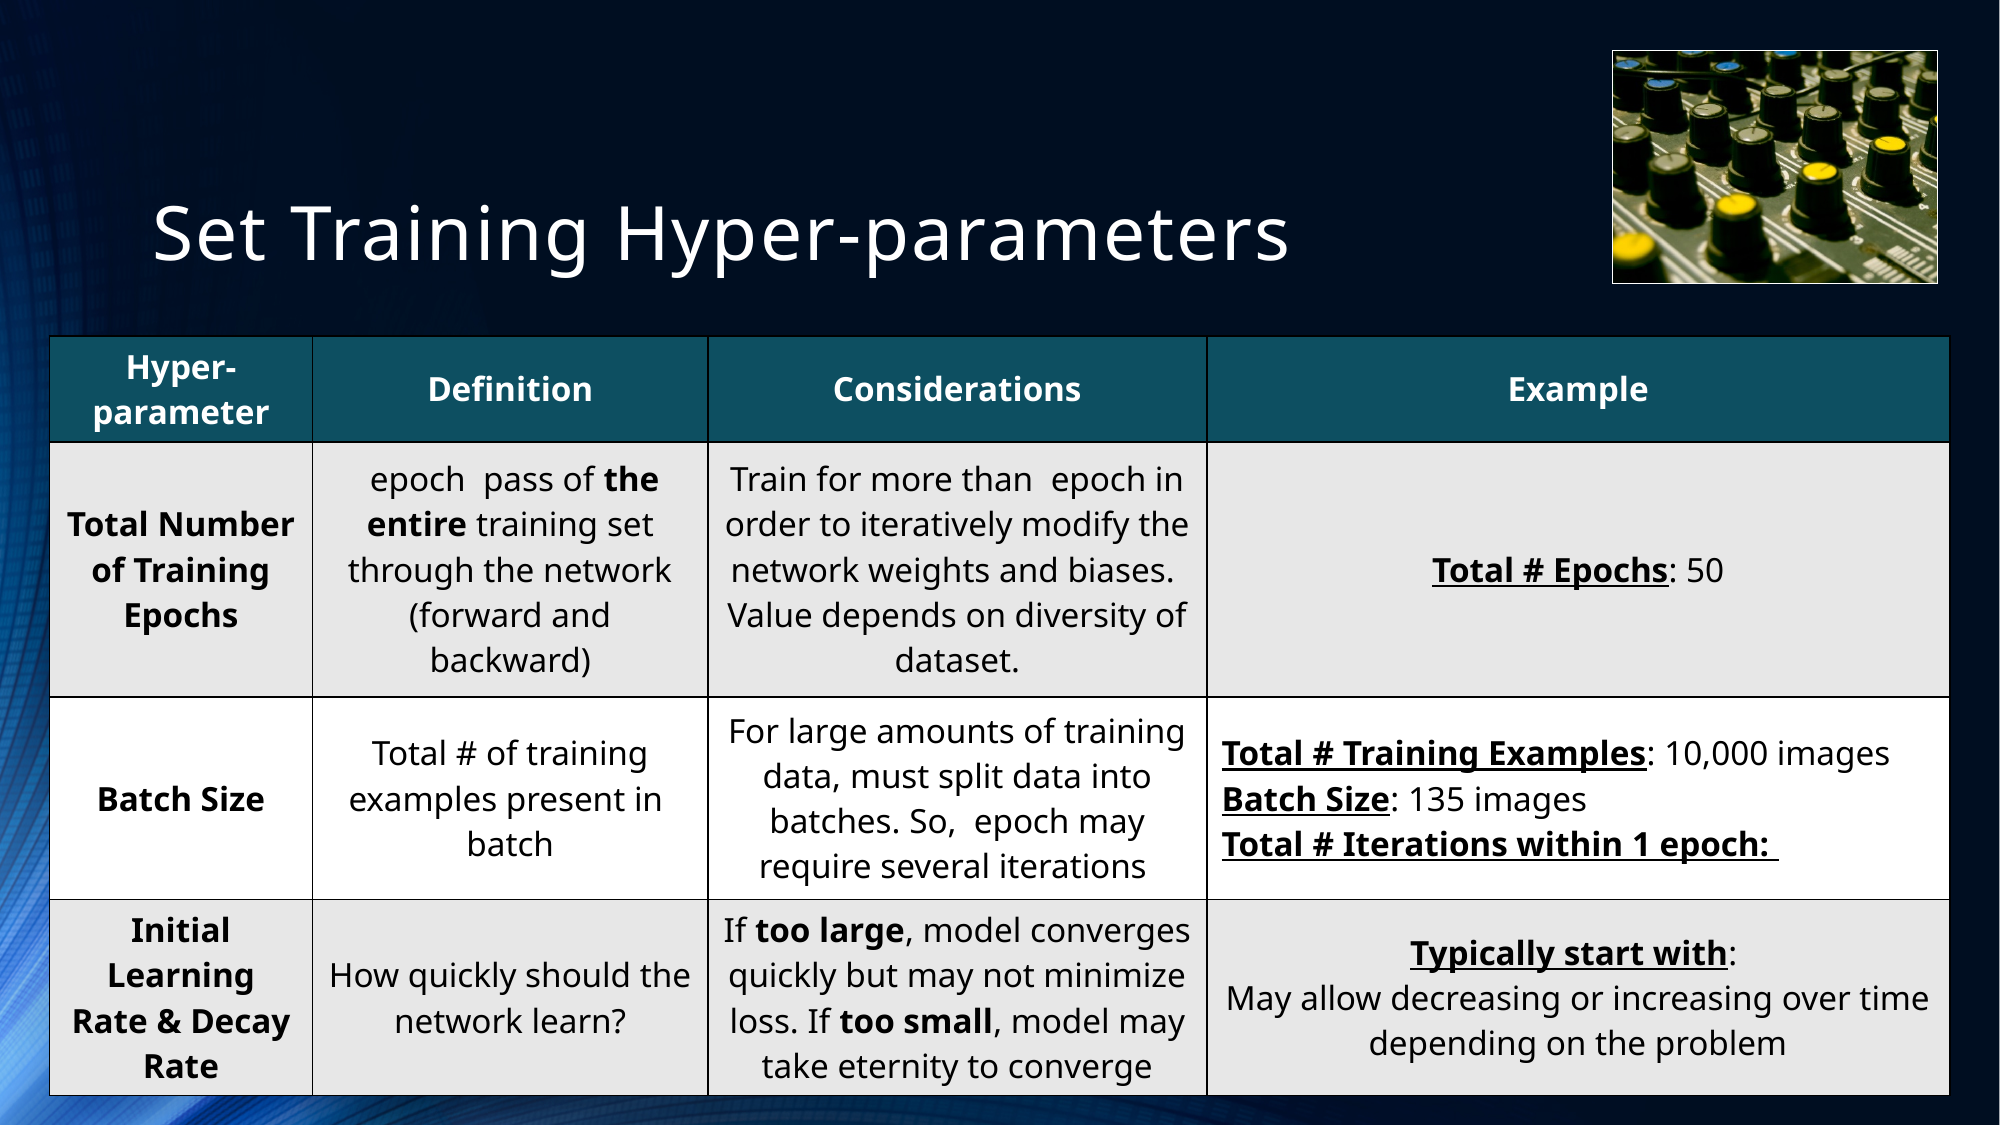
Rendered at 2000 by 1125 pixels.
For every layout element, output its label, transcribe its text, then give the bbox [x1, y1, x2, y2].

picture [0, 0, 2000, 1125]
title Set Training Hyper-parameters [137, 171, 1612, 284]
